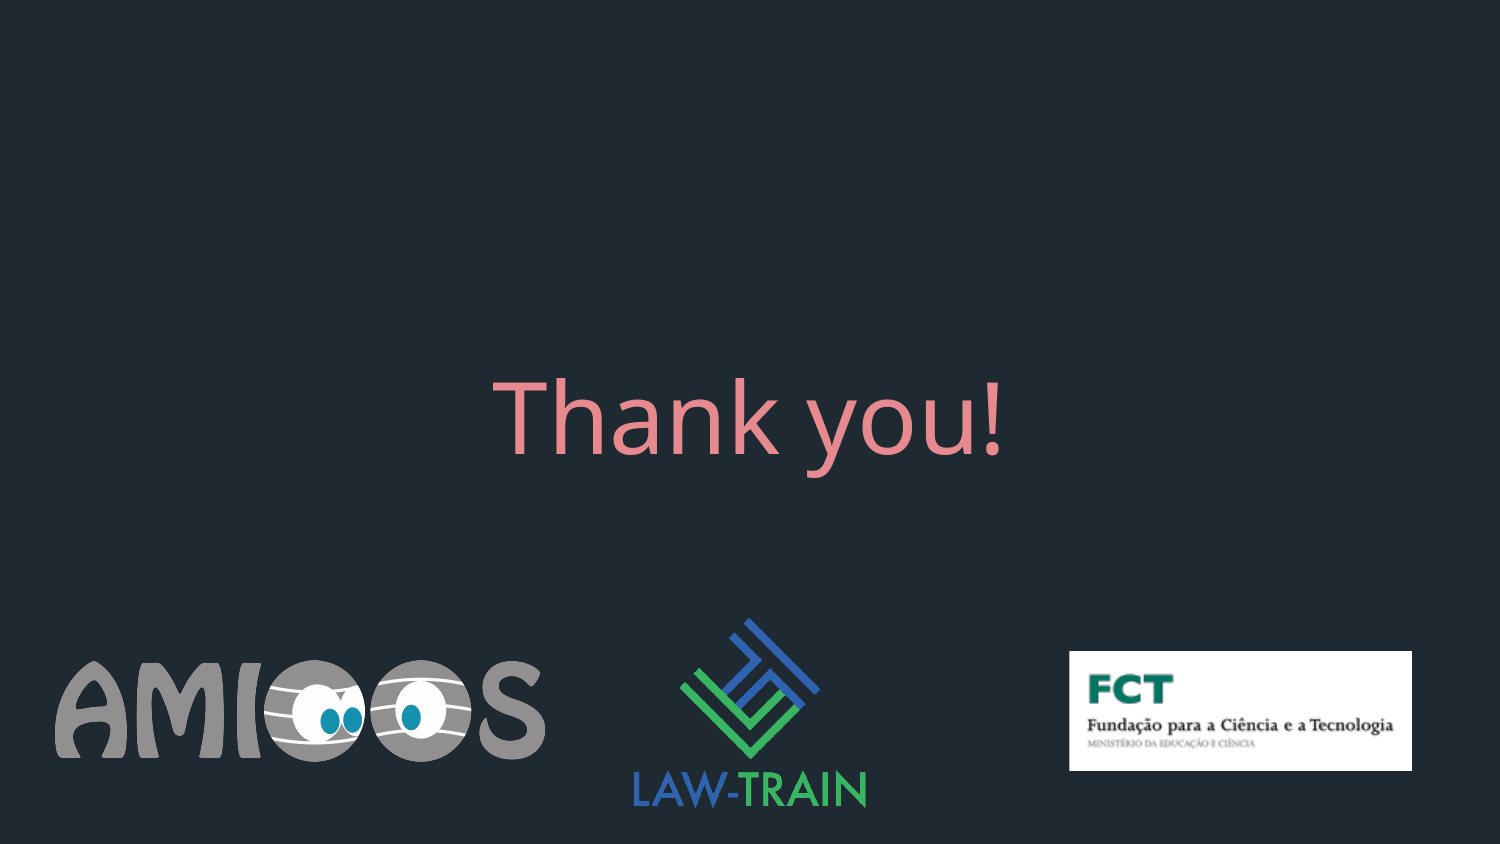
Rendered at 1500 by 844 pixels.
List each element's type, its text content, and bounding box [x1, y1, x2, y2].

picture [619, 603, 880, 819]
title Thank you! [51, 354, 1449, 490]
picture [50, 660, 549, 762]
picture [1069, 651, 1413, 771]
